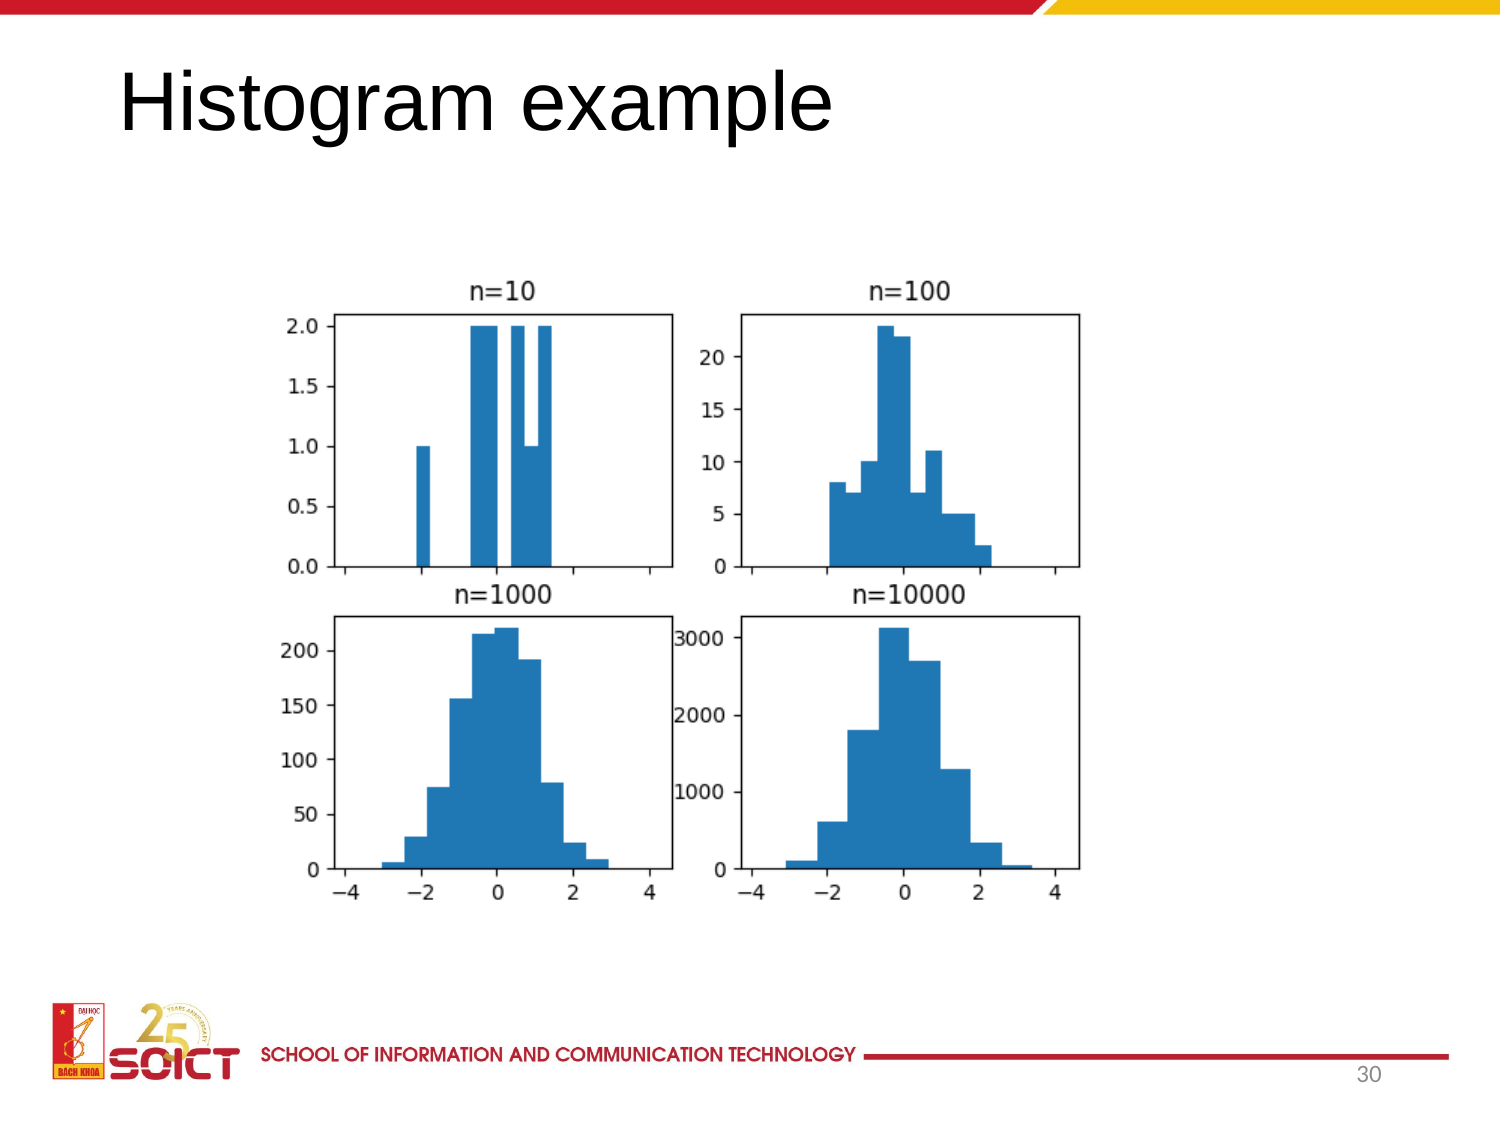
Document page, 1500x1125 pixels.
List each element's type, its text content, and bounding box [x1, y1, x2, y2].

picture [0, 0, 1500, 1125]
title Histogram example [103, 29, 1397, 179]
slide_number 30 [1059, 1042, 1397, 1103]
